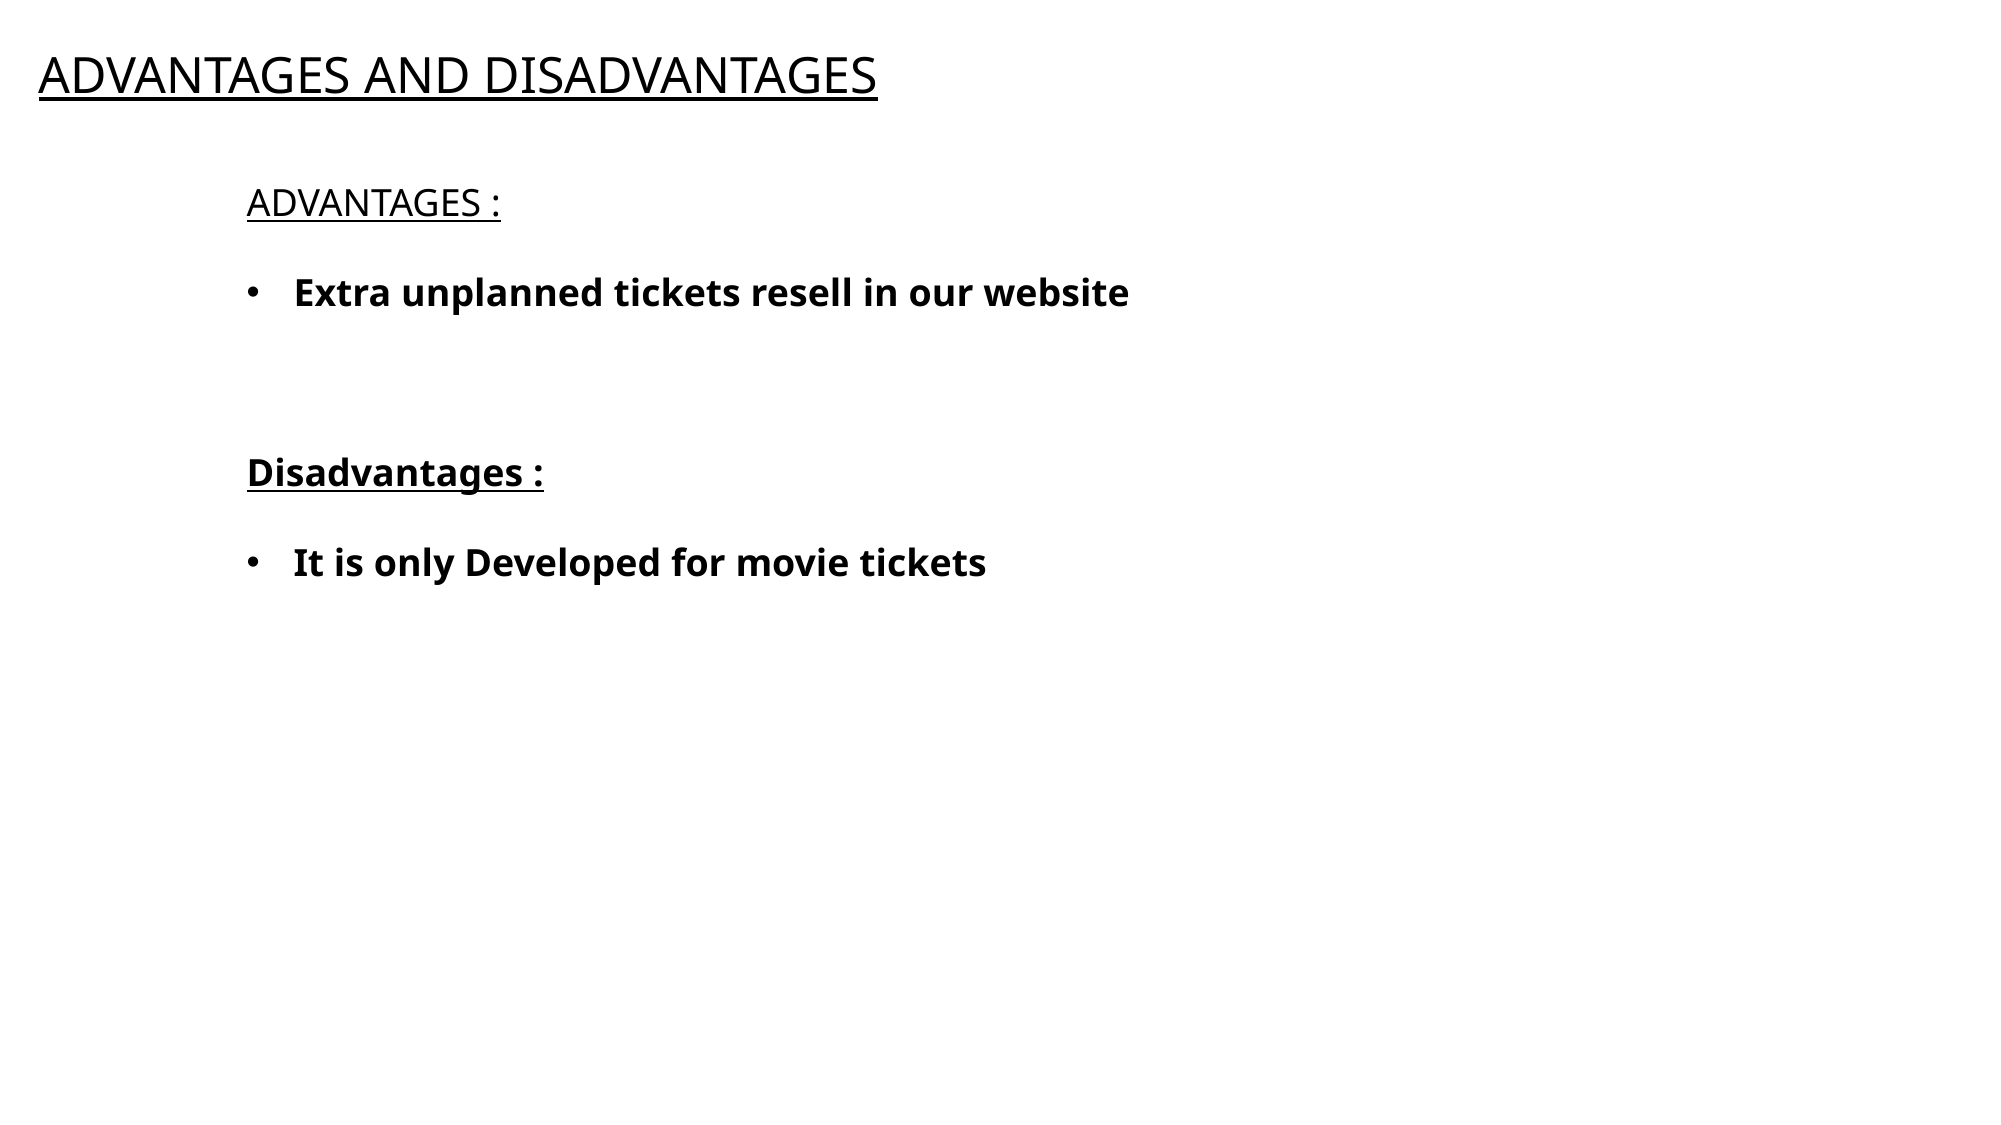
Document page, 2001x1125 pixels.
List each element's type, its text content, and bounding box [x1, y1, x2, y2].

text_box ADVANTAGES AND DISADVANTAGES [23, 36, 1438, 111]
text_box ADVANTAGES : Extra unplanned tickets resell in our website Disadvantages : It is only Developed for movie tickets [231, 171, 1232, 952]
